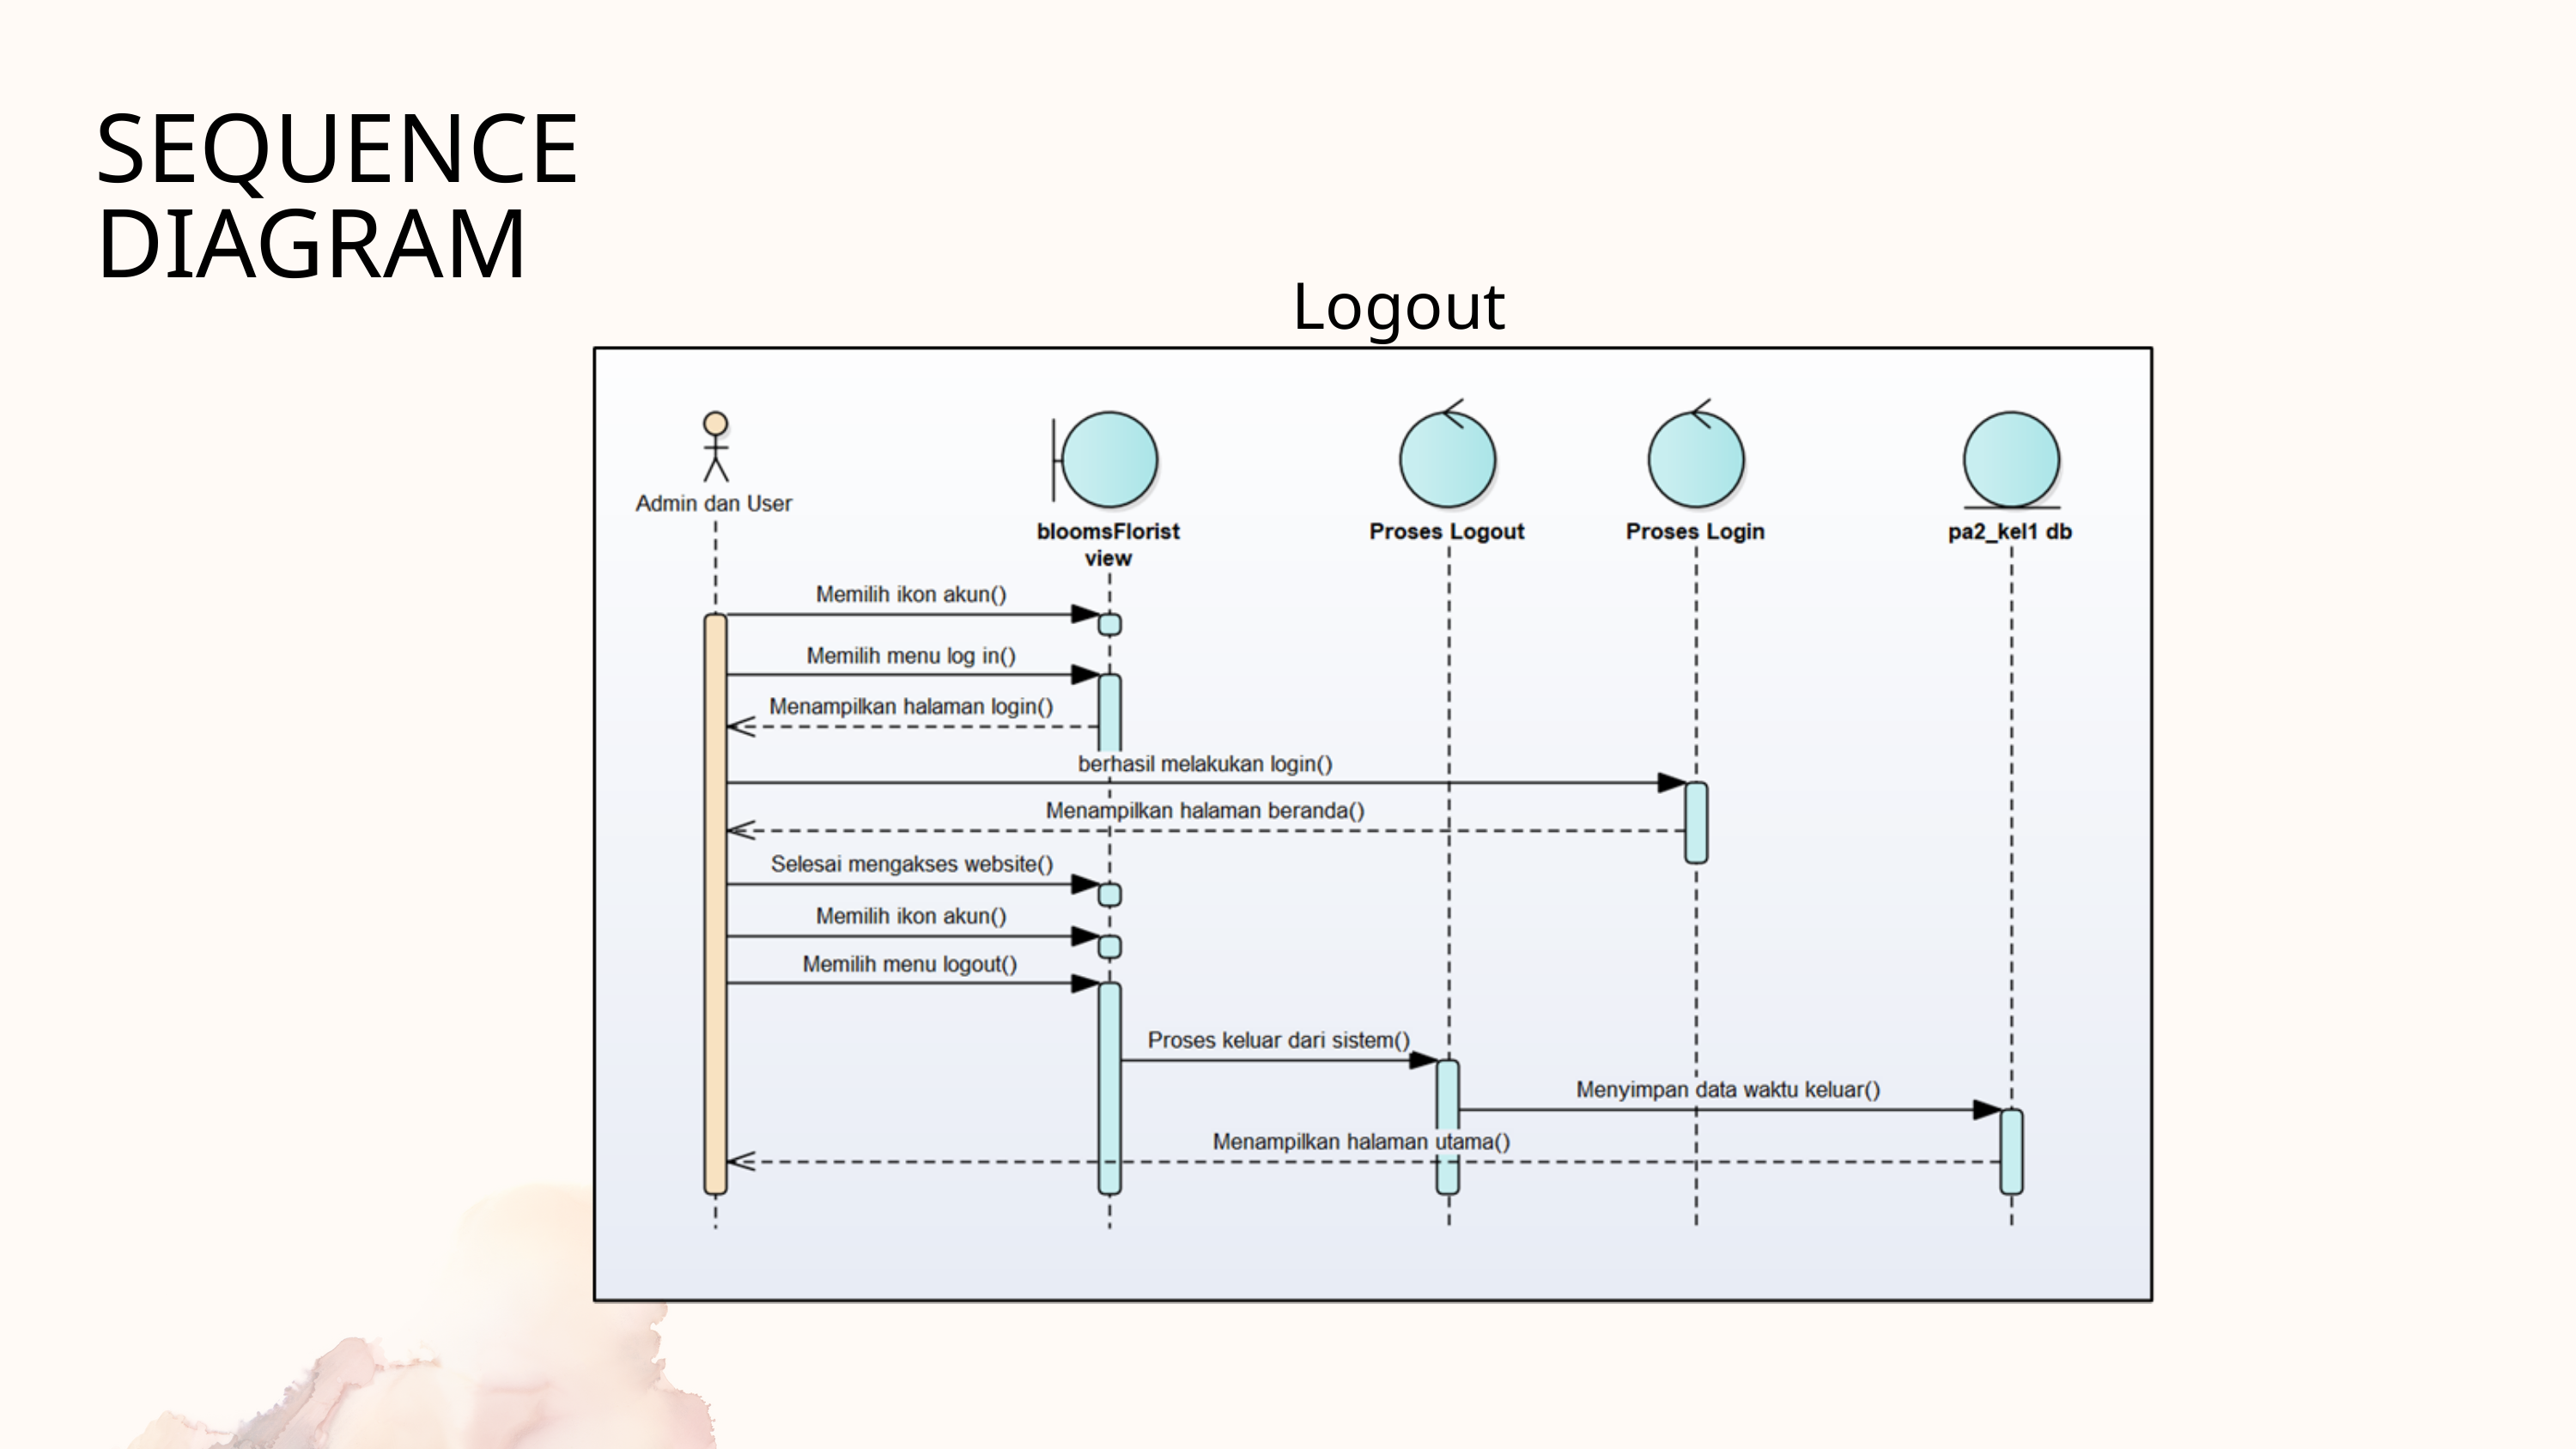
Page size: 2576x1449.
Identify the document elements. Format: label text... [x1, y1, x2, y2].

text_box SEQUENCE DIAGRAM [94, 106, 670, 297]
text_box [592, 345, 2155, 1304]
text_box Logout [1287, 252, 1511, 343]
text_box [0, 1173, 740, 1449]
